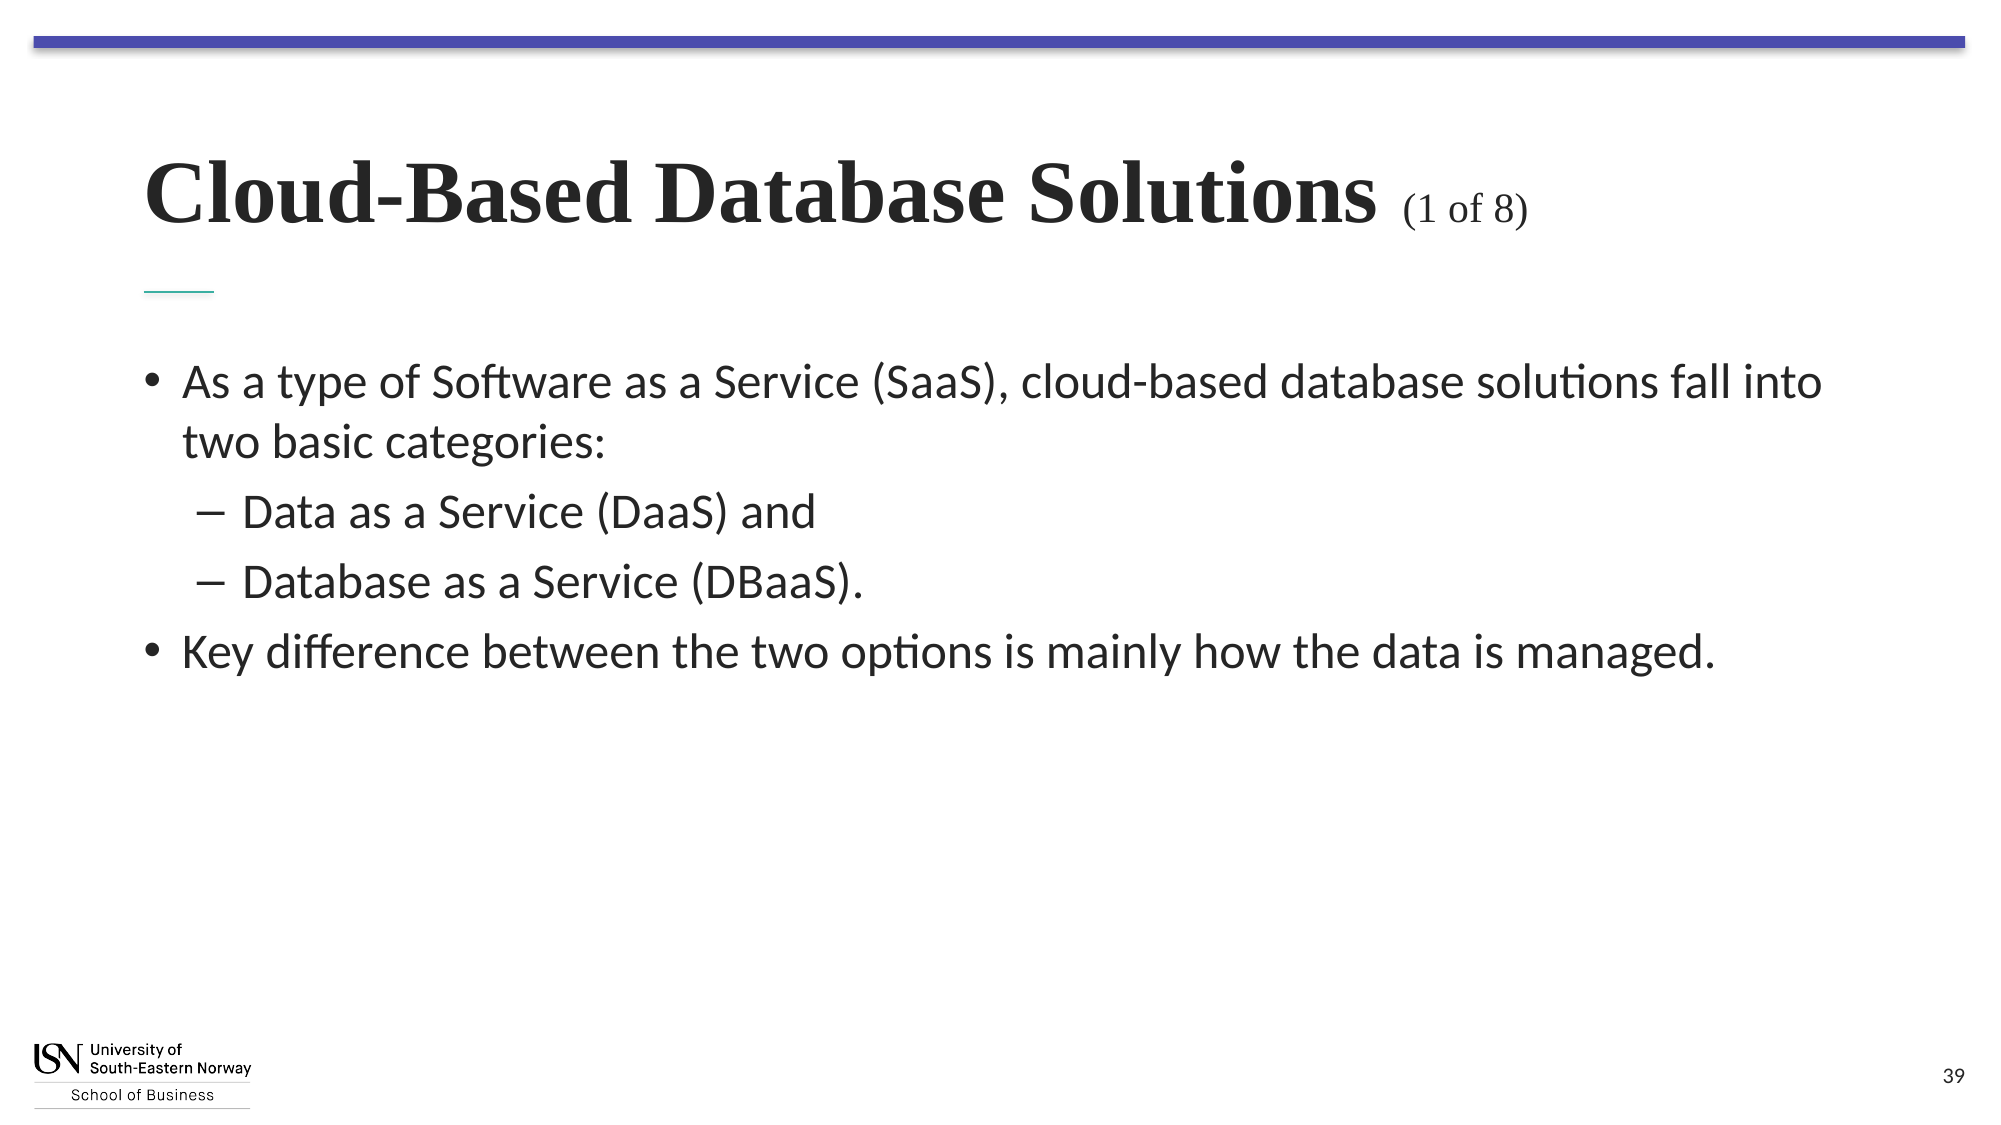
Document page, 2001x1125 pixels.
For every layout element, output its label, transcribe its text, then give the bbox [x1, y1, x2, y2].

list As a type of Software as a Service (S a a S), cloud-based database solutions fall into two basic categories: Data as a Service (D a a S) and Database as a Service (D B a a S). Key difference between the two options is mainly how the data is managed. [128, 348, 1885, 973]
picture [16, 1025, 274, 1125]
slide_number 39 [1498, 1057, 1966, 1093]
title Cloud-Based Database Solutions (1 of 8) [143, 93, 1885, 282]
